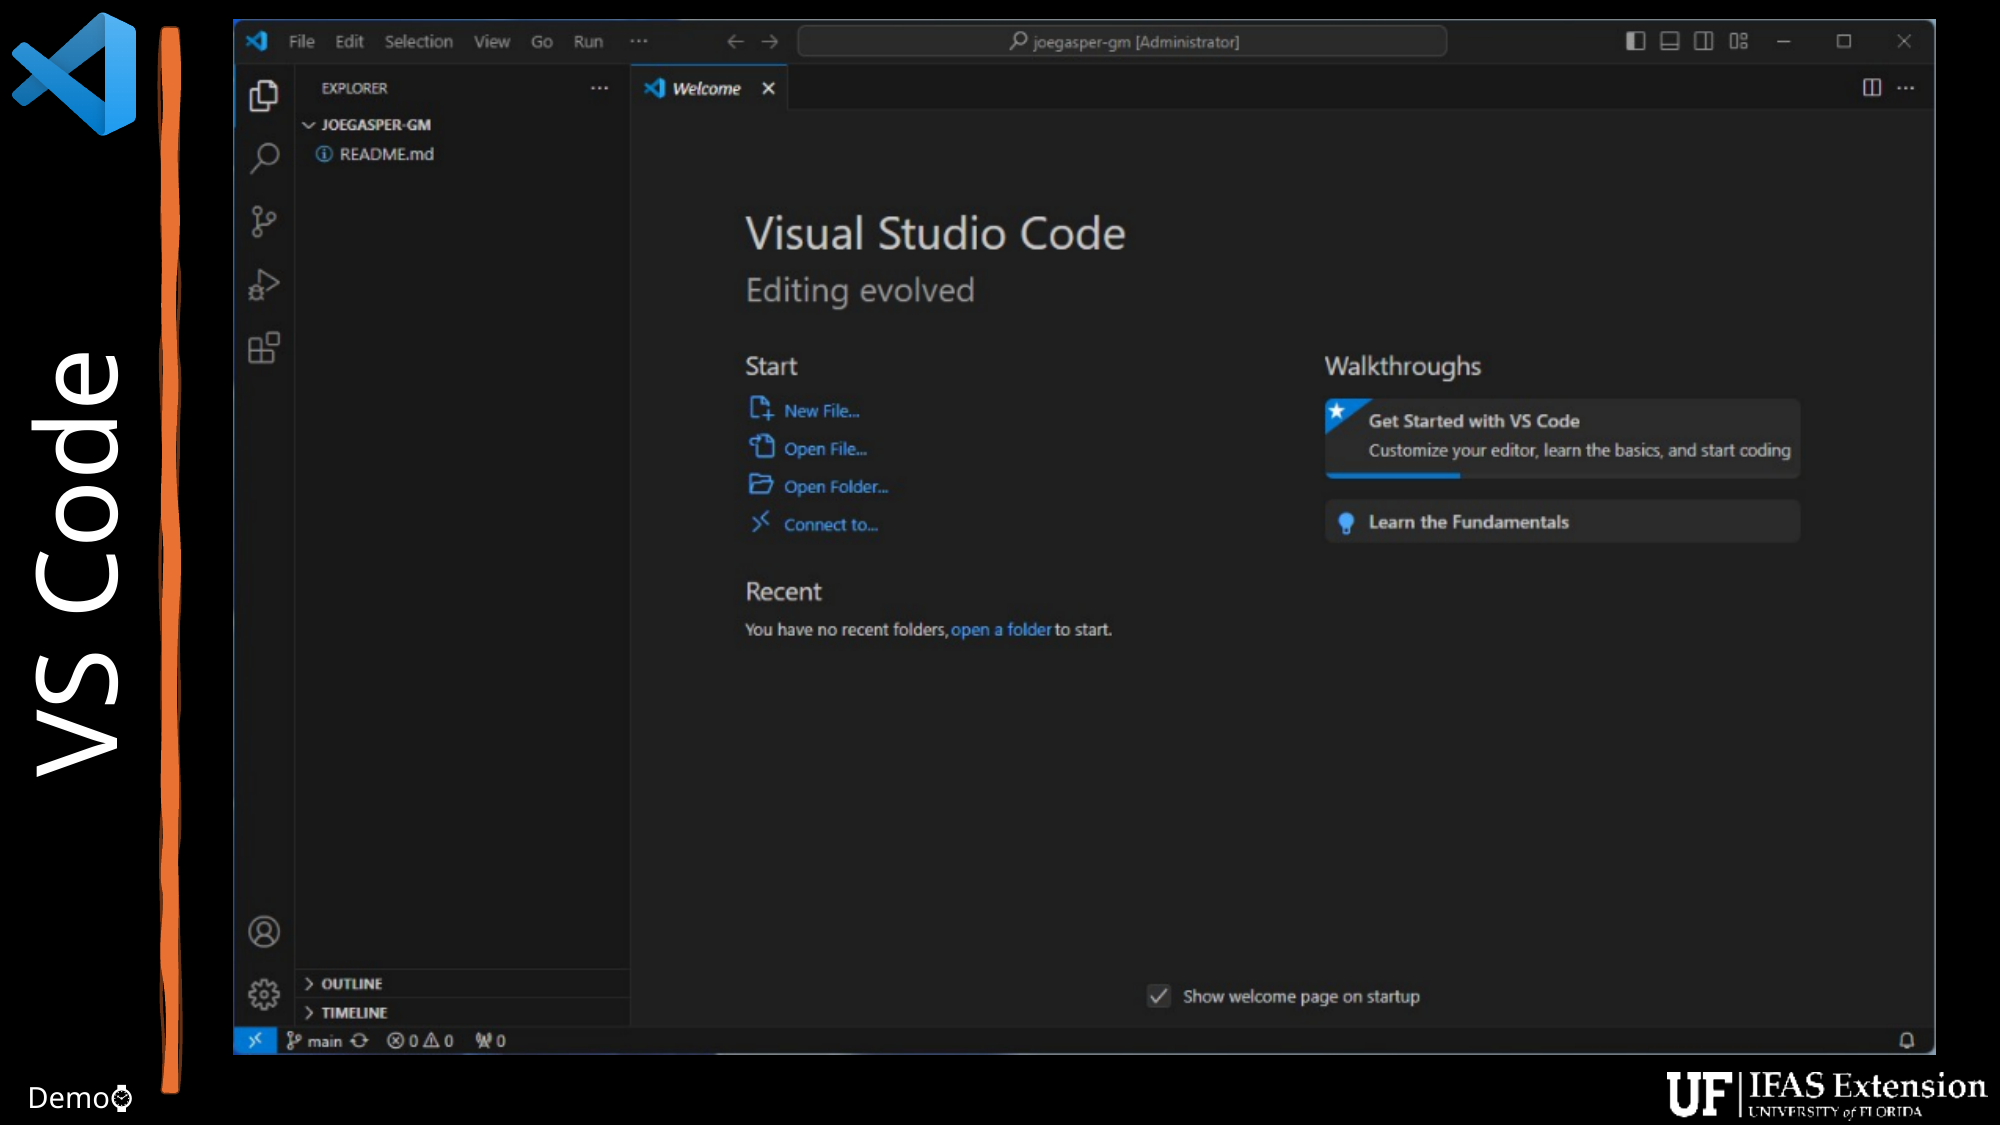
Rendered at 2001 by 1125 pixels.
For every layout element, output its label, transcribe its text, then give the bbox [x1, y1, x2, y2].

picture [11, 12, 137, 137]
picture [233, 18, 1937, 1056]
title VS Code [12, 318, 148, 807]
text_box [157, 26, 183, 1095]
text_box Demo⌚ [12, 1072, 162, 1122]
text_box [1654, 1065, 2000, 1125]
text_box [0, 0, 2000, 1125]
